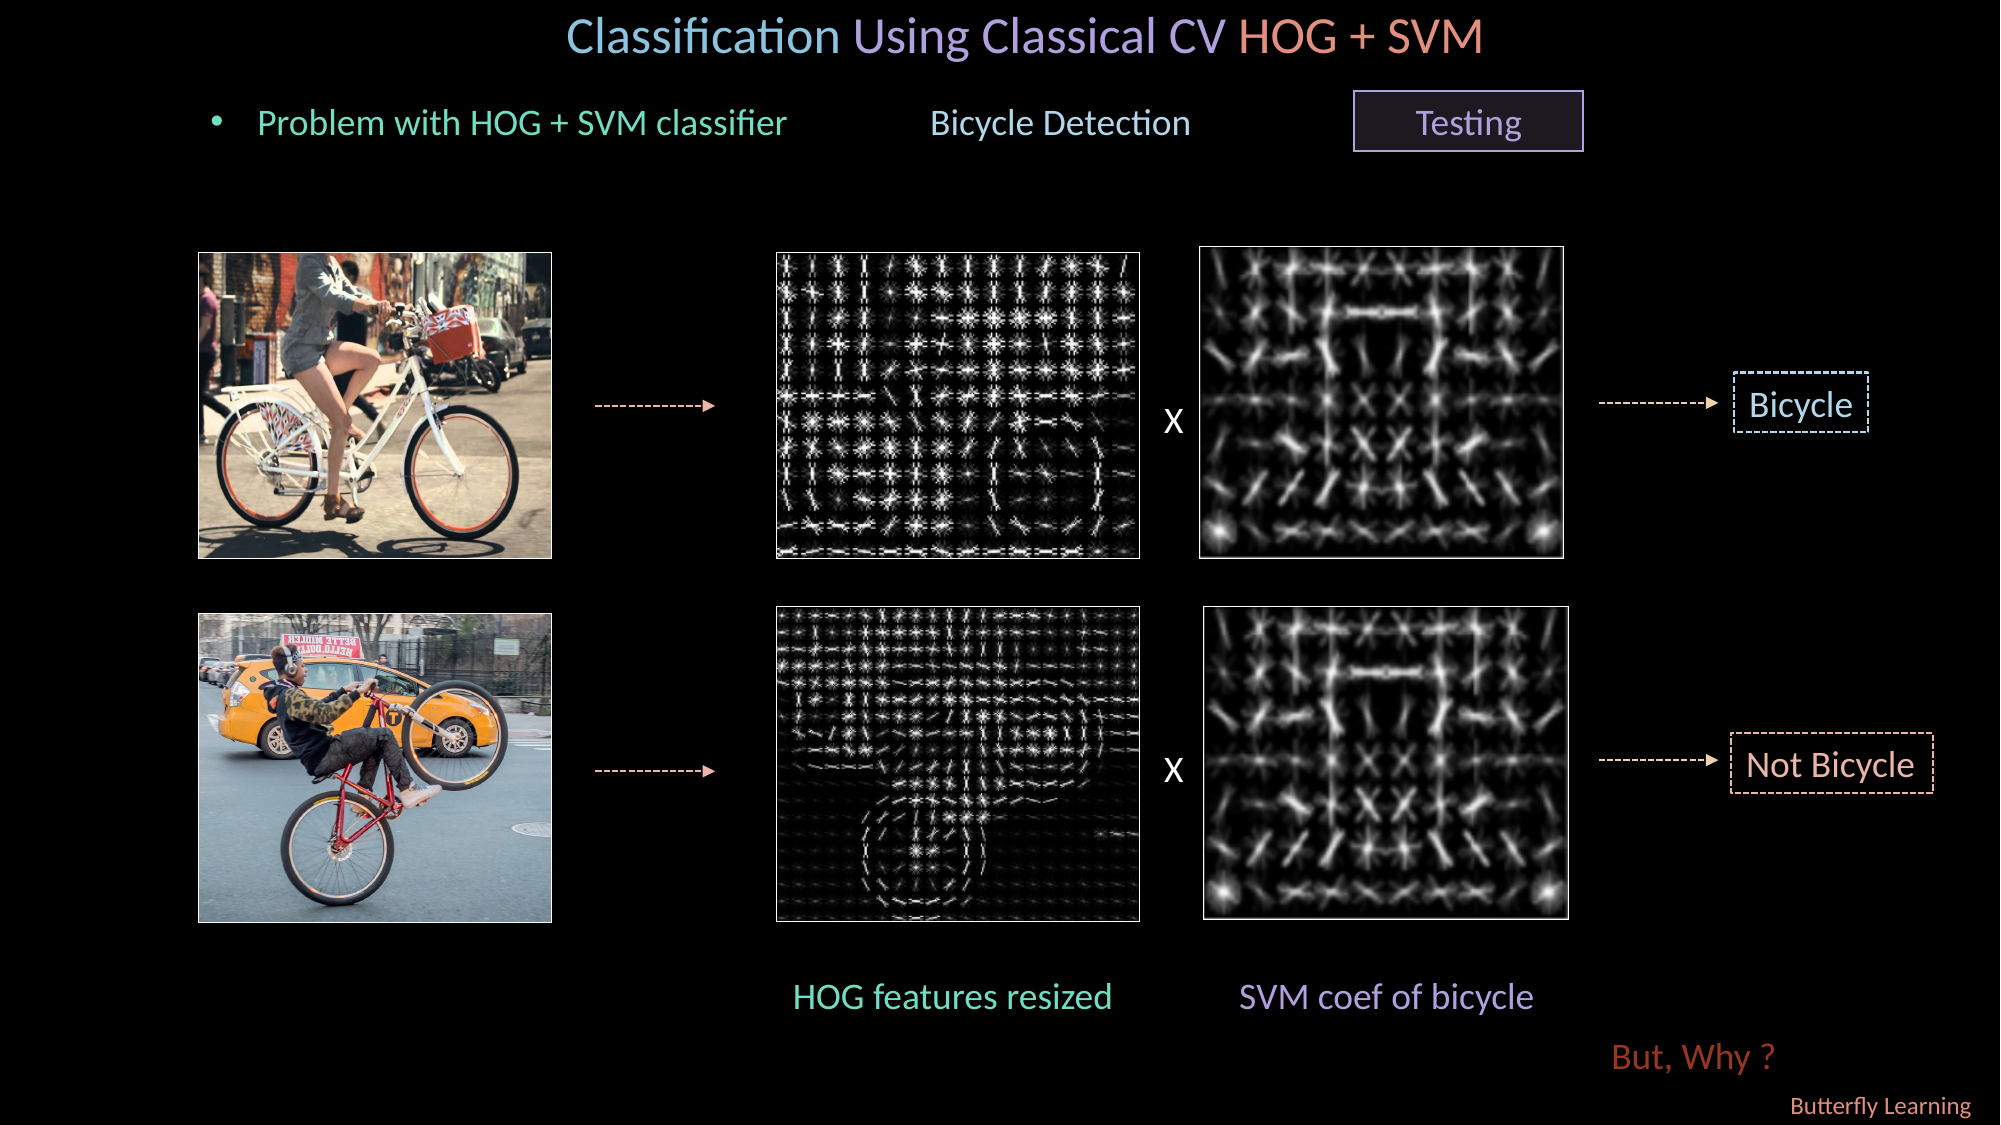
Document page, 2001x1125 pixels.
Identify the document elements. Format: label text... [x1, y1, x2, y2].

picture [198, 252, 552, 559]
picture [775, 606, 1140, 922]
text_box Problem with HOG + SVM classifier [195, 90, 804, 151]
text_box Bicycle [1734, 372, 1869, 433]
text_box X [1149, 388, 1199, 448]
text_box HOG features resized [778, 964, 1138, 1024]
picture [198, 613, 552, 923]
text_box Classification Using Classical CV HOG + SVM [551, 0, 1611, 72]
picture [1199, 245, 1564, 559]
text_box Not Bicycle [1731, 732, 1933, 793]
text_box Testing [1353, 90, 1584, 152]
text_box SVM coef of bicycle [1224, 964, 1550, 1024]
text_box Butterfly Learning [1762, 1083, 2000, 1125]
text_box X [1149, 737, 1199, 798]
picture [1203, 606, 1569, 920]
text_box Bicycle Detection [915, 90, 1207, 151]
picture [775, 252, 1140, 559]
text_box But, Why ? [1596, 1024, 1792, 1085]
